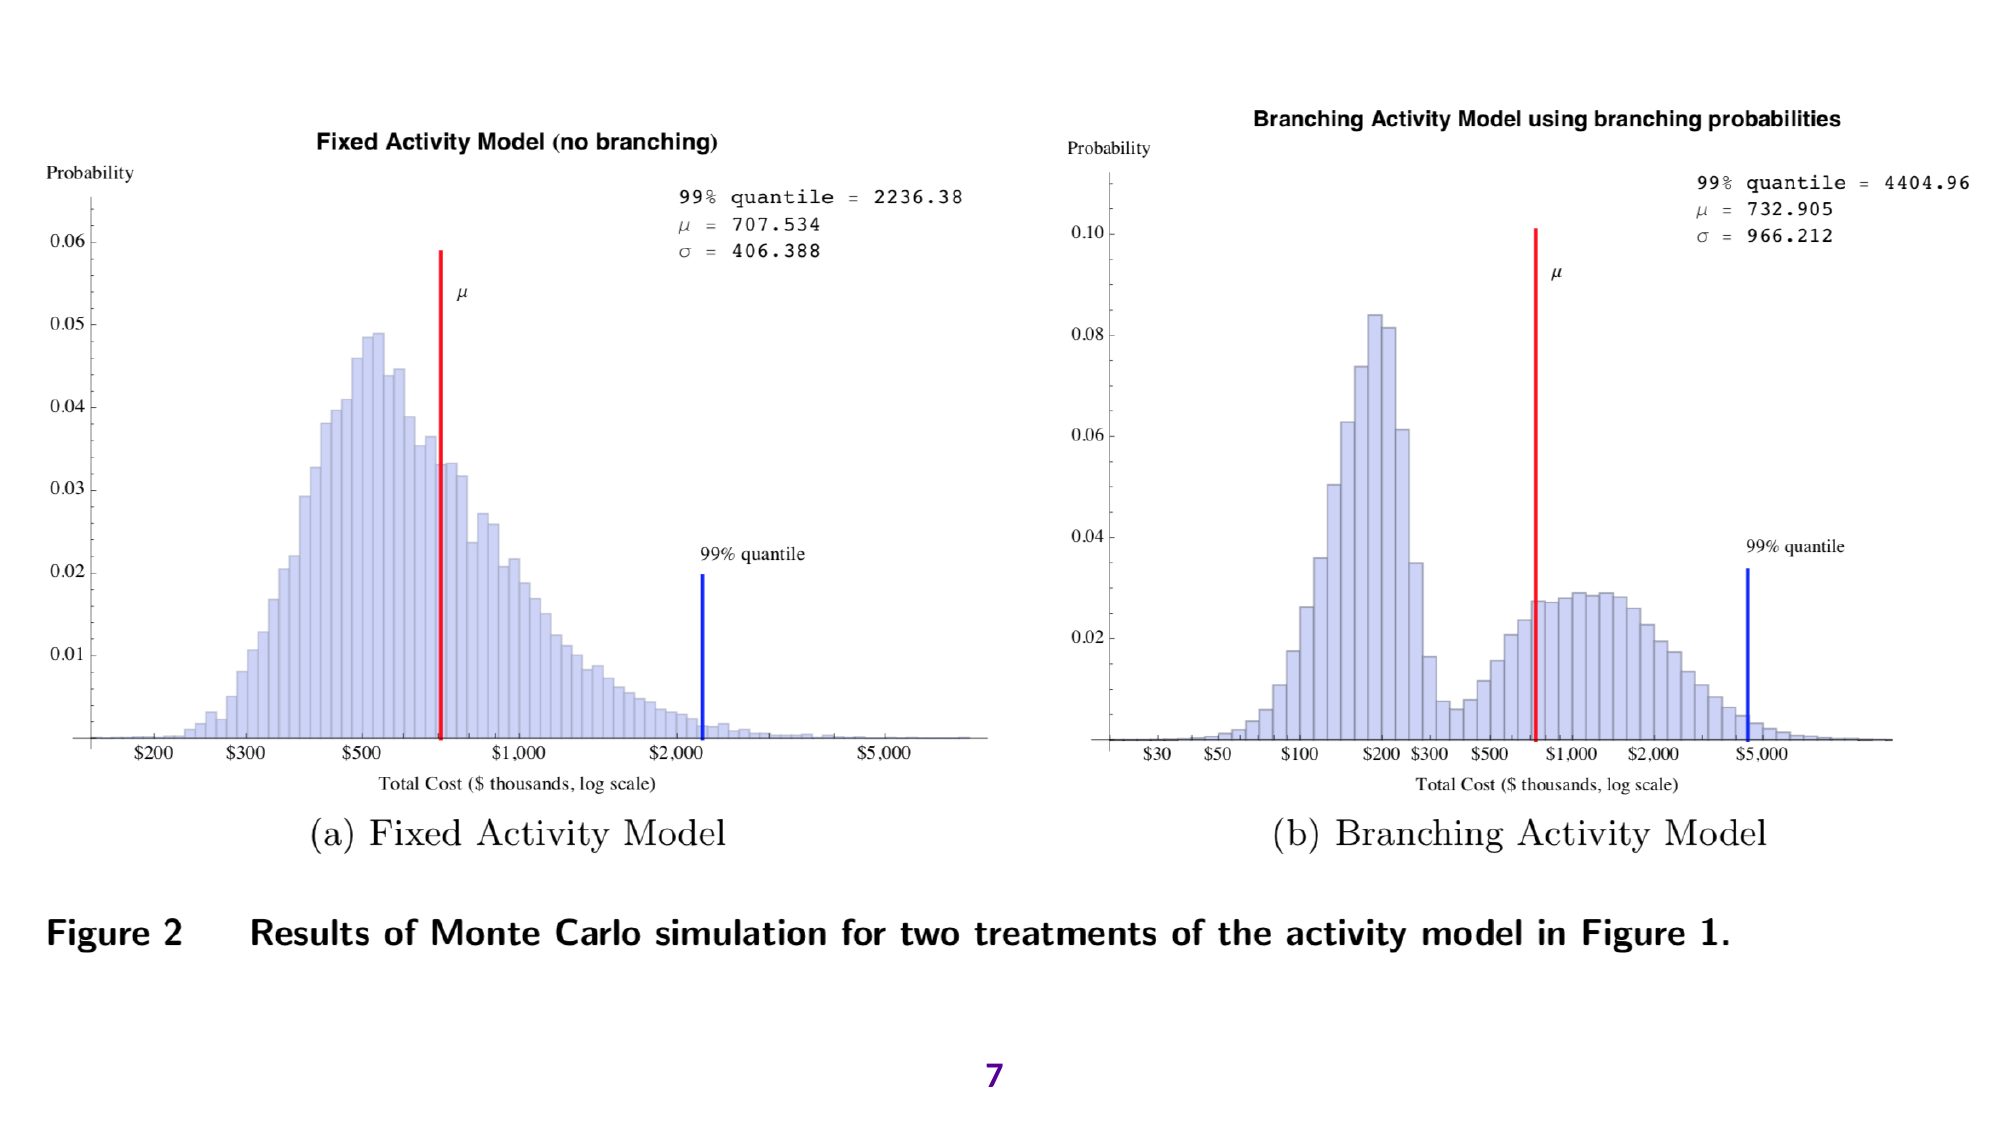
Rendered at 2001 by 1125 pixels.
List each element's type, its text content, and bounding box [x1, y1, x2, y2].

slide_number 7 [879, 1043, 1110, 1103]
picture [0, 91, 2000, 987]
